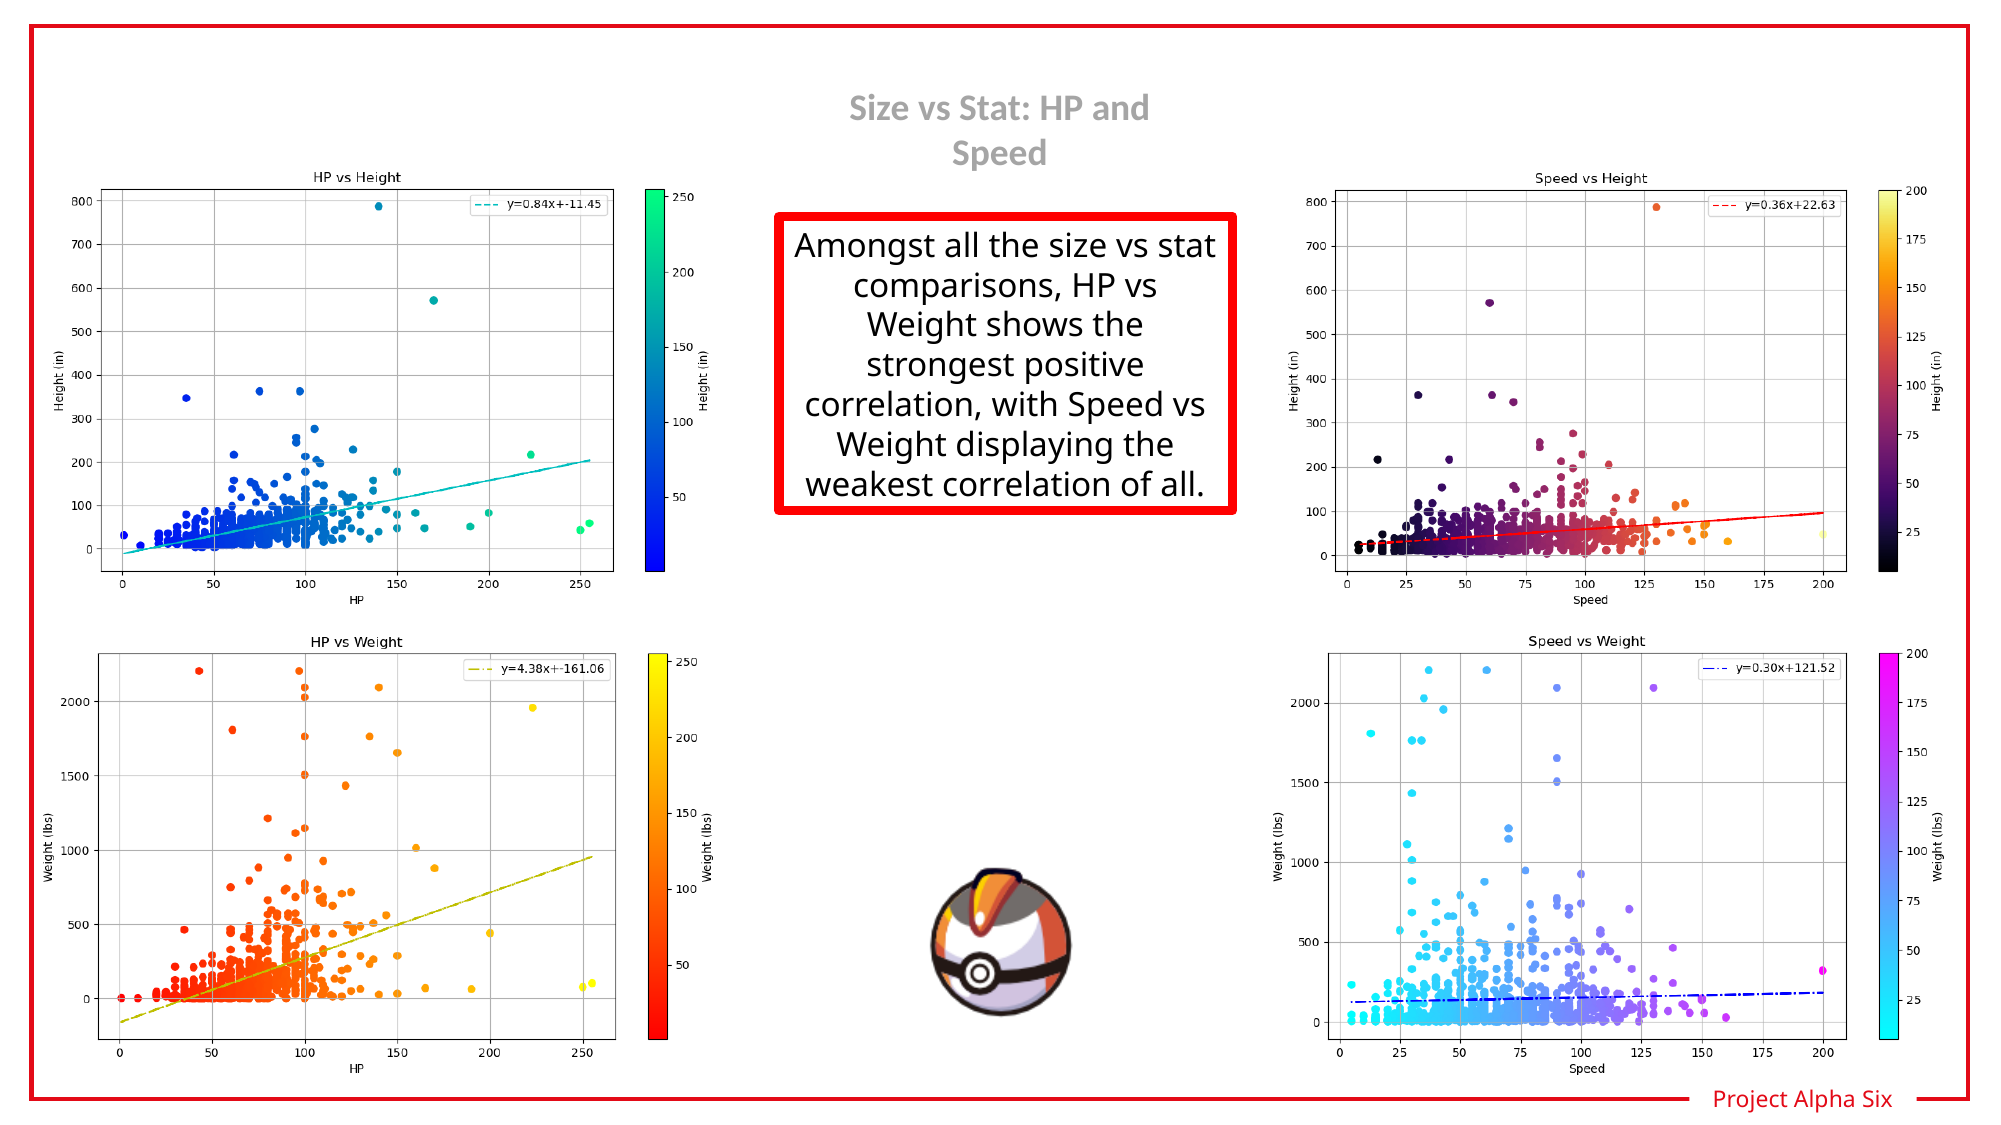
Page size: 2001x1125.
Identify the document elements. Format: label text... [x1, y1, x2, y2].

picture [1283, 166, 1948, 613]
text_box Size vs Stat: HP and Speed [829, 75, 1171, 181]
picture [38, 628, 717, 1078]
picture [1268, 628, 1948, 1077]
text_box Project Alpha Six [1689, 1077, 1917, 1120]
picture [921, 862, 1079, 1021]
picture [45, 166, 717, 607]
text_box Amongst all the size vs stat comparisons, HP vs Weight shows the strongest positive correlation, with Speed vs Weight displaying the weakest correlation of all. [778, 216, 1233, 511]
text_box [31, 25, 1969, 1100]
